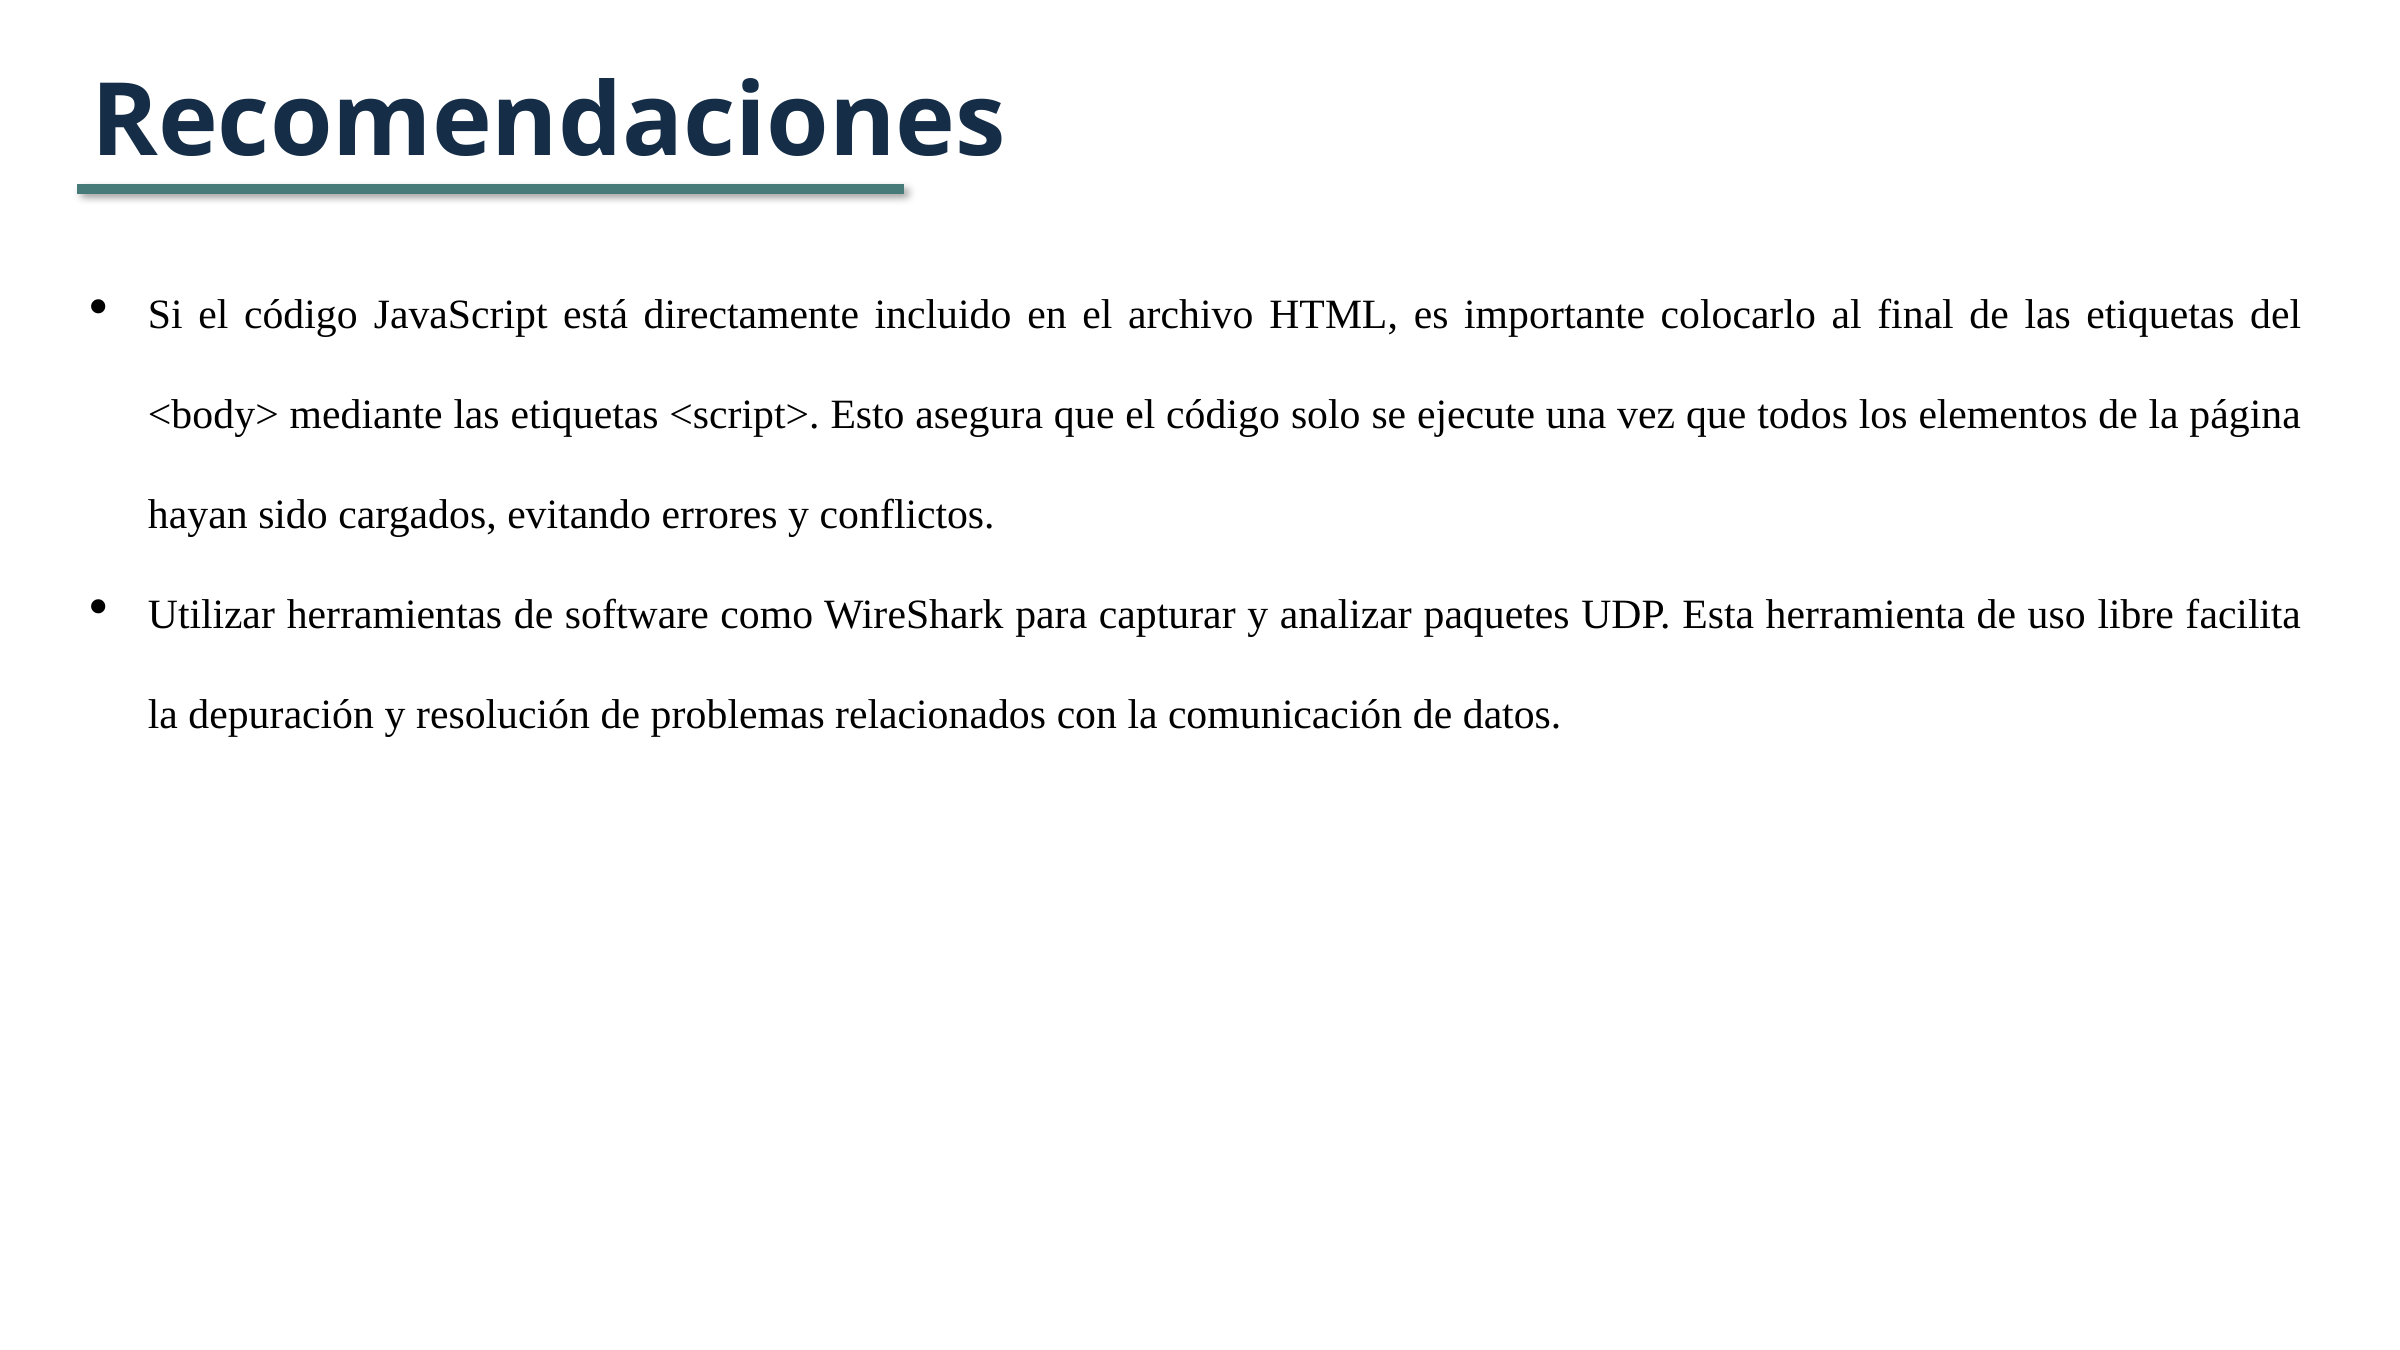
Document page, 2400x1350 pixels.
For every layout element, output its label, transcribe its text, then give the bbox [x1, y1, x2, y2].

text_box Si el código JavaScript está directamente incluido en el archivo HTML, es importante colocarlo al final de las etiquetas del <body> mediante las etiquetas <script>. Esto asegura que el código solo se ejecute una vez que todos los elementos de la página hayan sido cargados, evitando errores y conflictos. Utilizar herramientas de software como WireShark para capturar y analizar paquetes UDP. Esta herramienta de uso libre facilita la depuración y resolución de problemas relacionados con la comunicación de datos. [76, 229, 2318, 789]
text_box Recomendaciones [76, 41, 1090, 189]
